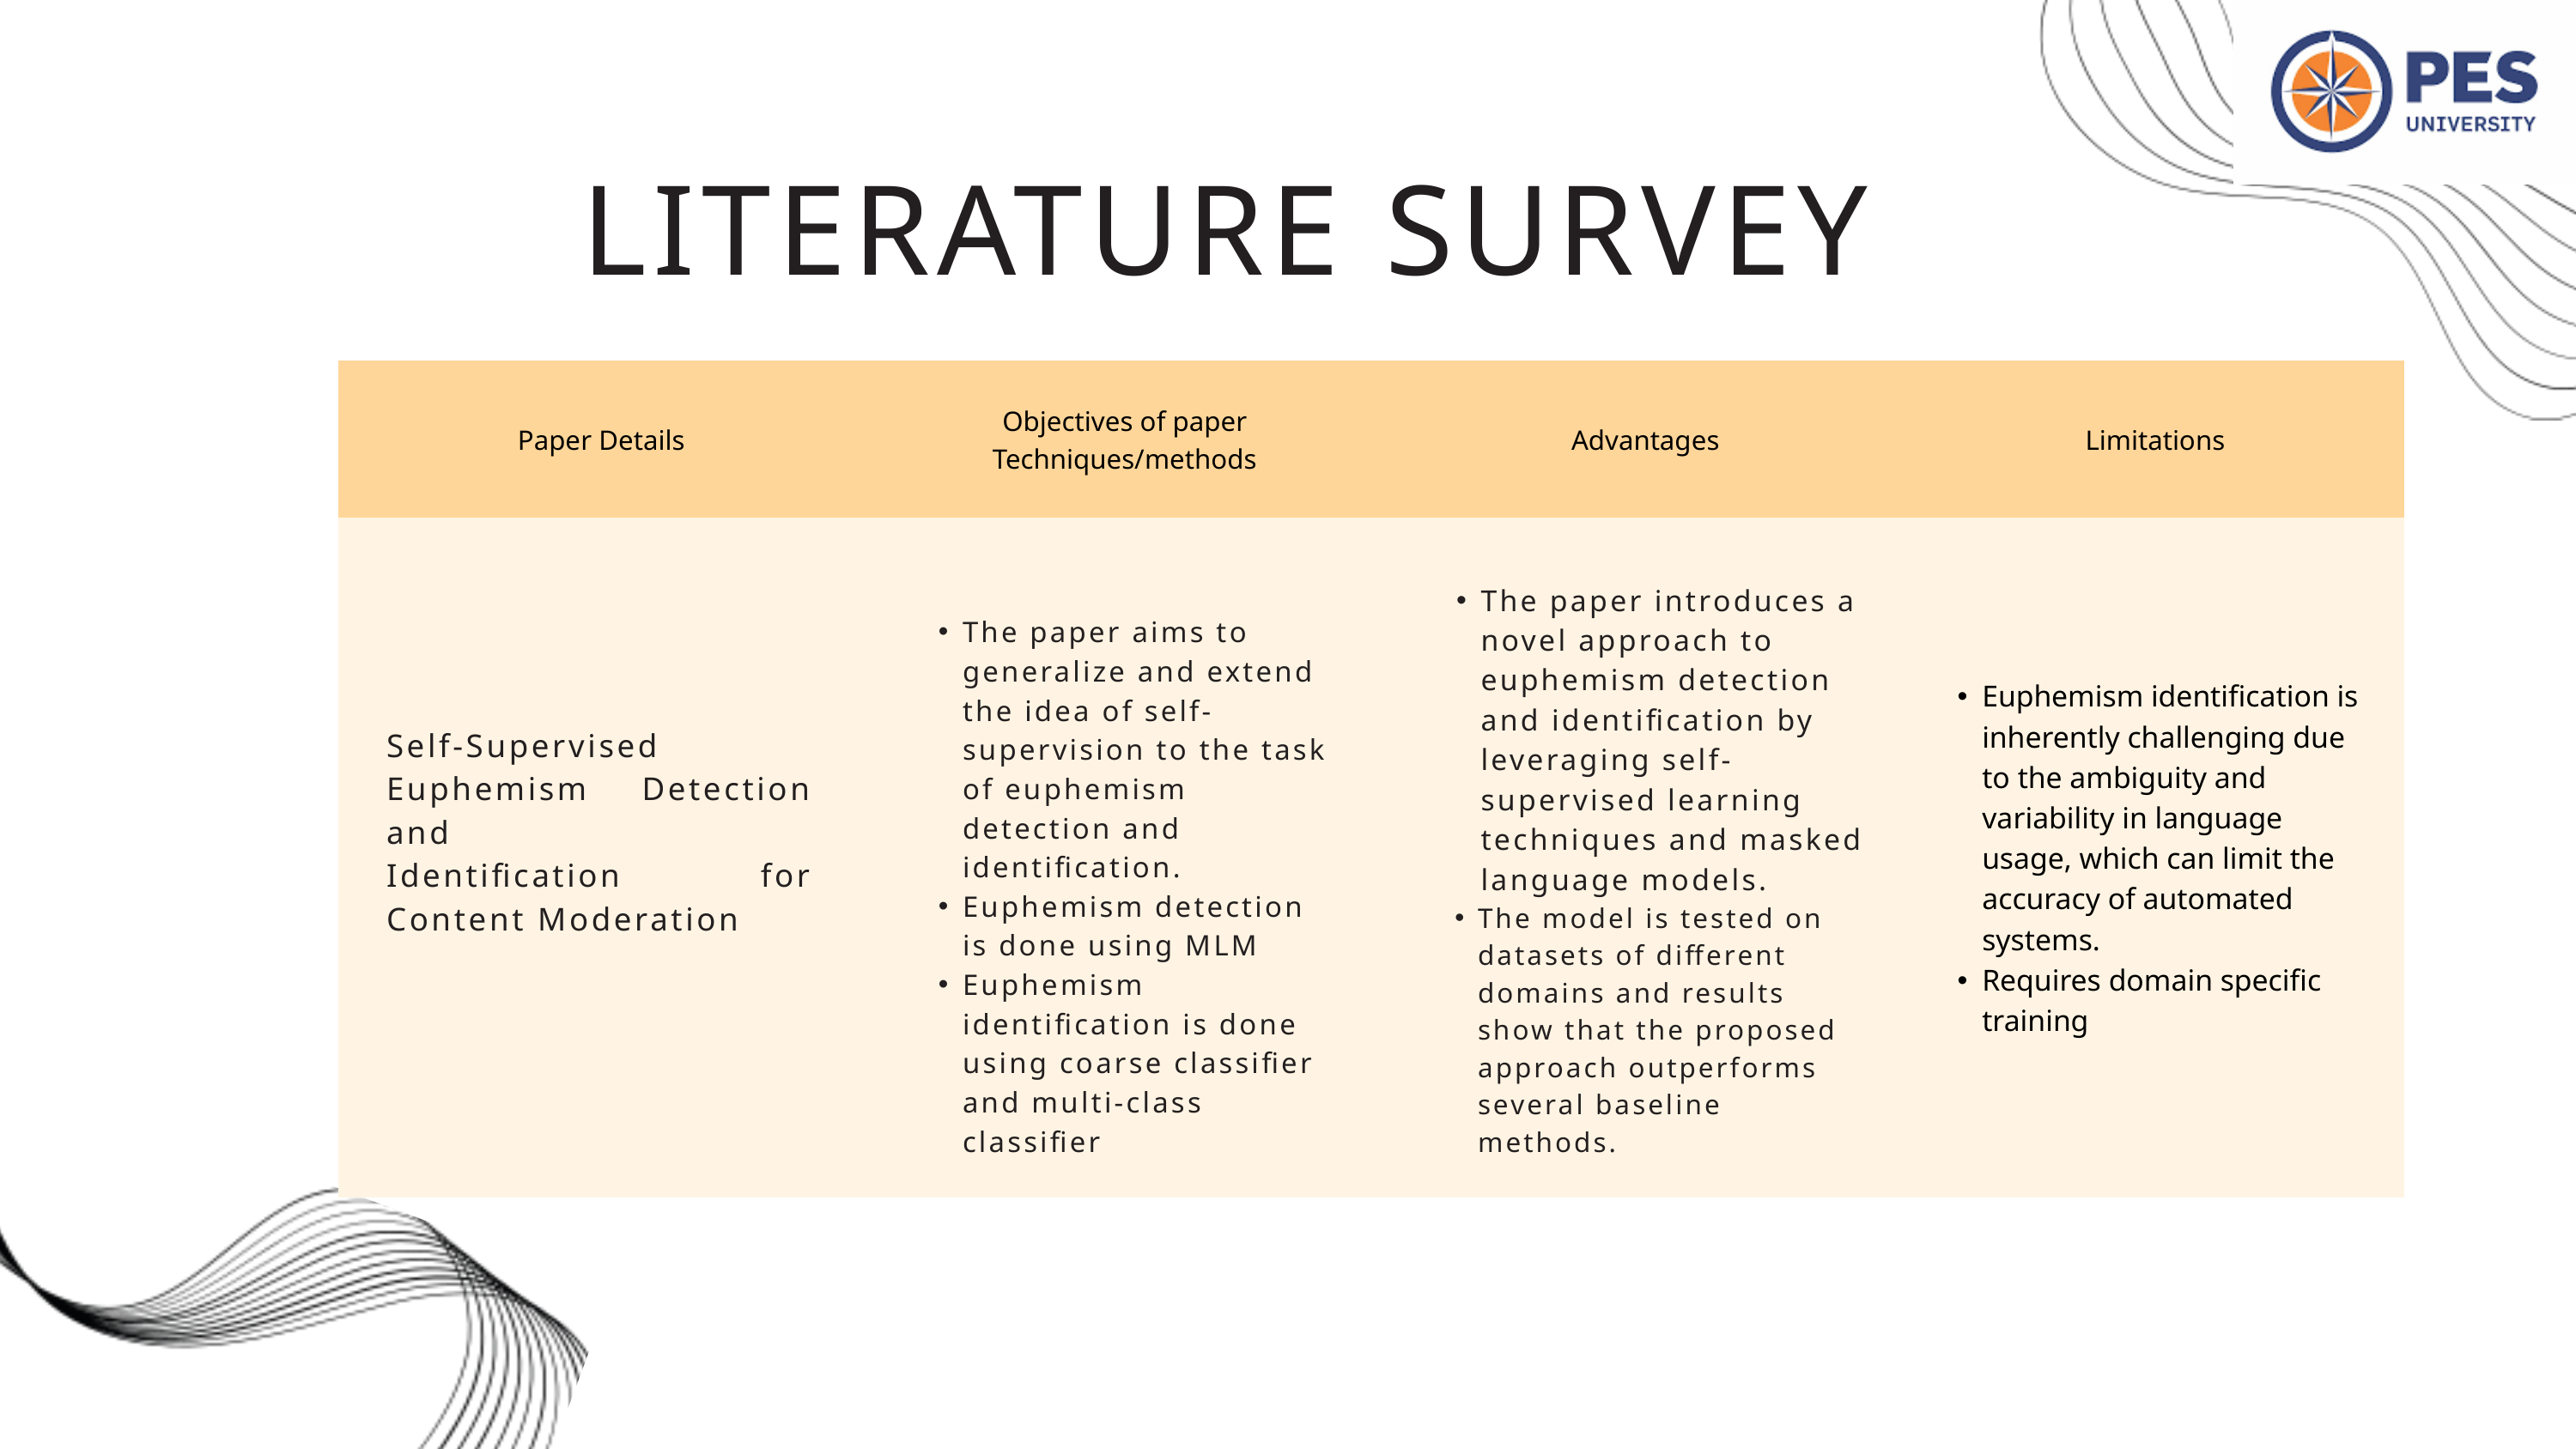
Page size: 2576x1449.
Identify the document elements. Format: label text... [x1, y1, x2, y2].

text_box [0, 1062, 612, 1449]
table_header Paper Details [338, 361, 865, 518]
text_box [2233, 0, 2576, 185]
table_header Limitations [1906, 361, 2404, 518]
table_cell Euphemism identification is inherently challenging due to the ambiguity and variability in language usage, which can limit the accuracy of automated systems. Requires domain specific training [1906, 518, 2404, 1197]
table_cell [1385, 518, 1906, 1197]
text_box The paper introduces a novel approach to euphemism detection and identification by leveraging self-supervised learning techniques and masked language models. The model is tested on datasets of different domains and results show that the proposed approach outperforms several baseline methods. [1431, 577, 1870, 1158]
table_header Advantages [1385, 361, 1906, 518]
text_box The paper aims to generalize and extend the idea of self-supervision to the task of euphemism detection and identification. Euphemism detection is done using MLM Euphemism identification is done using coarse classifier and multi-class classifier [914, 609, 1332, 1197]
text_box LITERATURE SURVEY [412, 128, 2040, 300]
table_cell [338, 518, 865, 1197]
text_box Self-Supervised Euphemism Detection and Identification for Content Moderation [386, 719, 814, 937]
text_box [2039, 0, 2576, 421]
table_header Objectives of paper Techniques/methods [865, 361, 1385, 518]
table_cell [865, 518, 1385, 1197]
